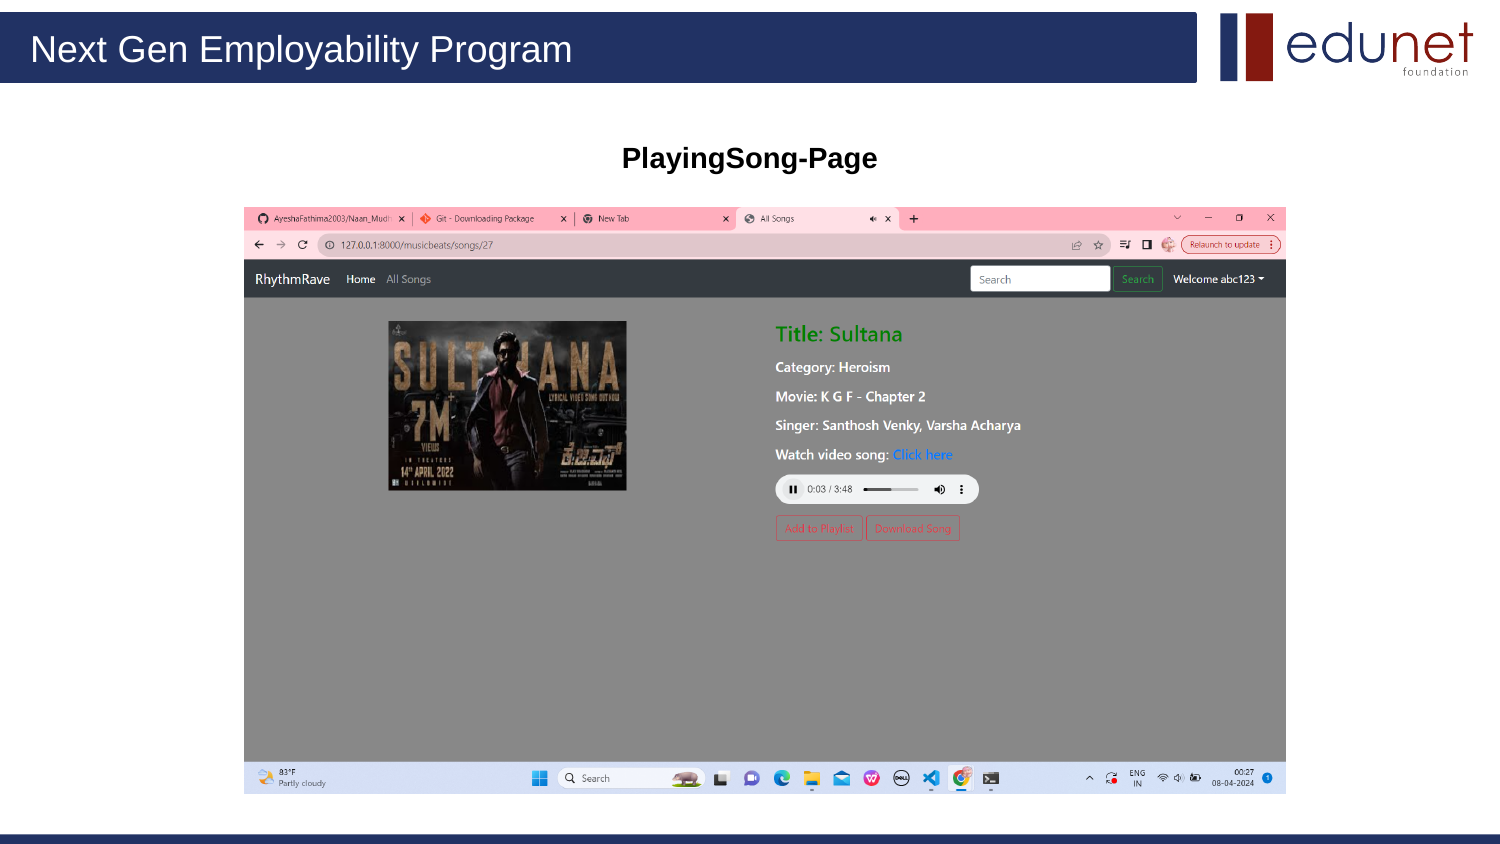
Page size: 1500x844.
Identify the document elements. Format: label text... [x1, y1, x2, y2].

picture [243, 207, 1286, 794]
picture [1279, 14, 1482, 83]
title PlayingSong-Page [103, 105, 1397, 208]
